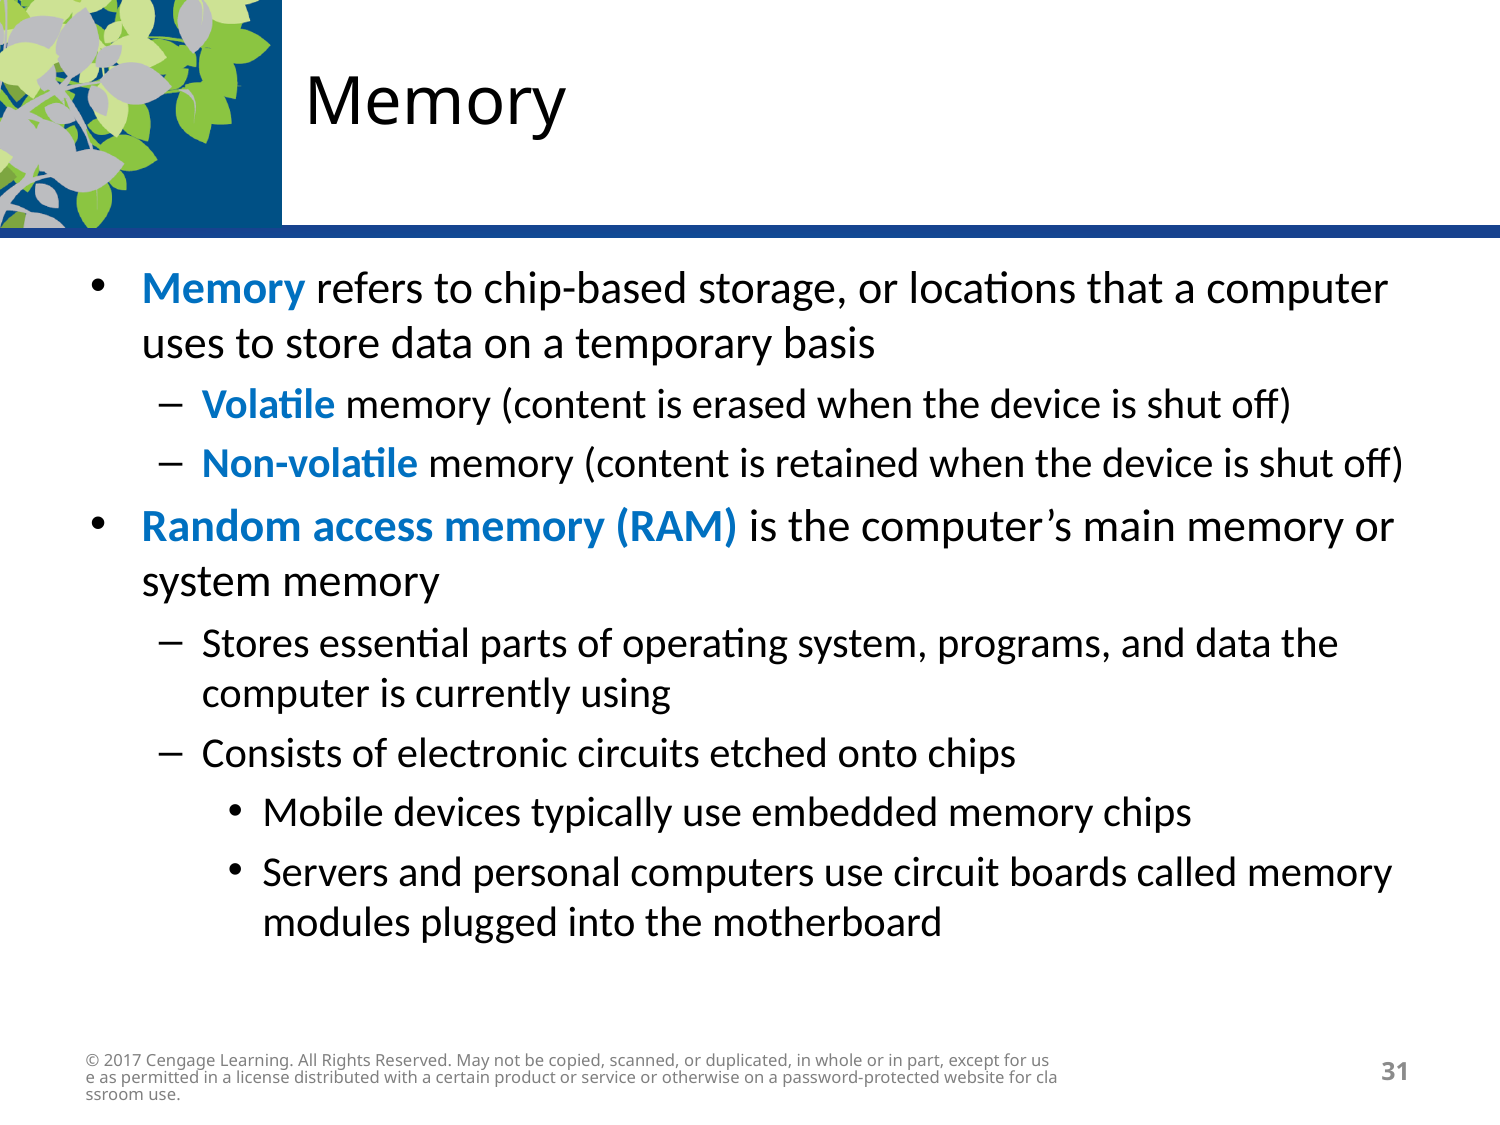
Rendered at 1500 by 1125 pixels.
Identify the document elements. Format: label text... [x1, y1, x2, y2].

slide_number 31 [1074, 1042, 1425, 1103]
picture [0, 0, 1500, 238]
list Memory refers to chip-based storage, or locations that a computer uses to store data on a temporary basis Volatile memory (content is erased when the device is shut off) Non-volatile memory (content is retained when the device is shut off) Random access memory (RAM) is the computer’s main memory or system memory Stores essential parts of operating system, programs, and data the computer is currently using Consists of electronic circuits etched onto chips Mobile devices typically use embedded memory chips Servers and personal computers use circuit boards called memory modules plugged into the motherboard [74, 249, 1426, 1006]
footer © 2017 Cengage Learning. All Rights Reserved. May not be copied, scanned, or duplicated, in whole or in part, except for use as permitted in a license distributed with a certain product or service or otherwise on a password-protected website for classroom use. [70, 1042, 1074, 1103]
title Memory [289, 30, 1489, 165]
